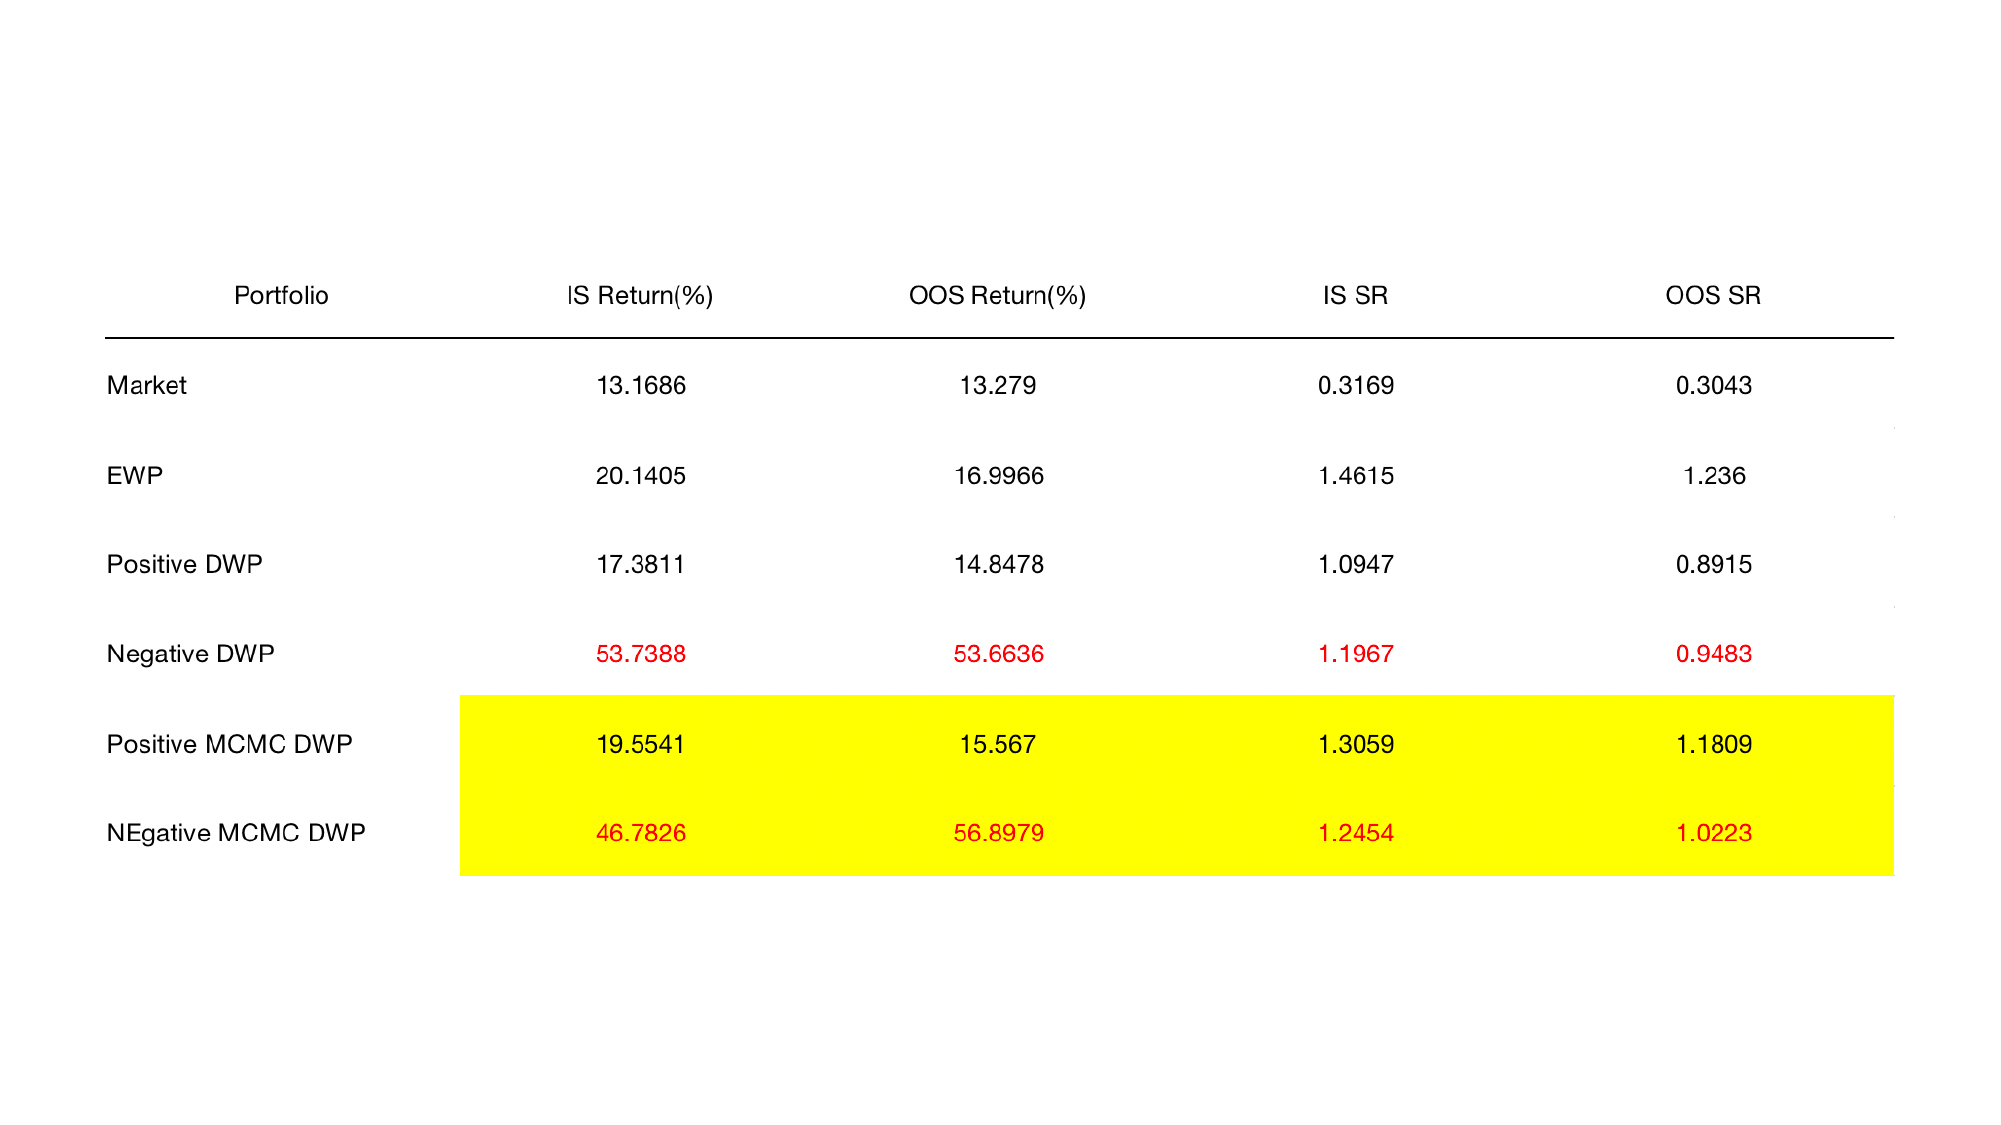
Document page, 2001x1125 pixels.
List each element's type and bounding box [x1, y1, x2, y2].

list [105, 249, 1895, 876]
